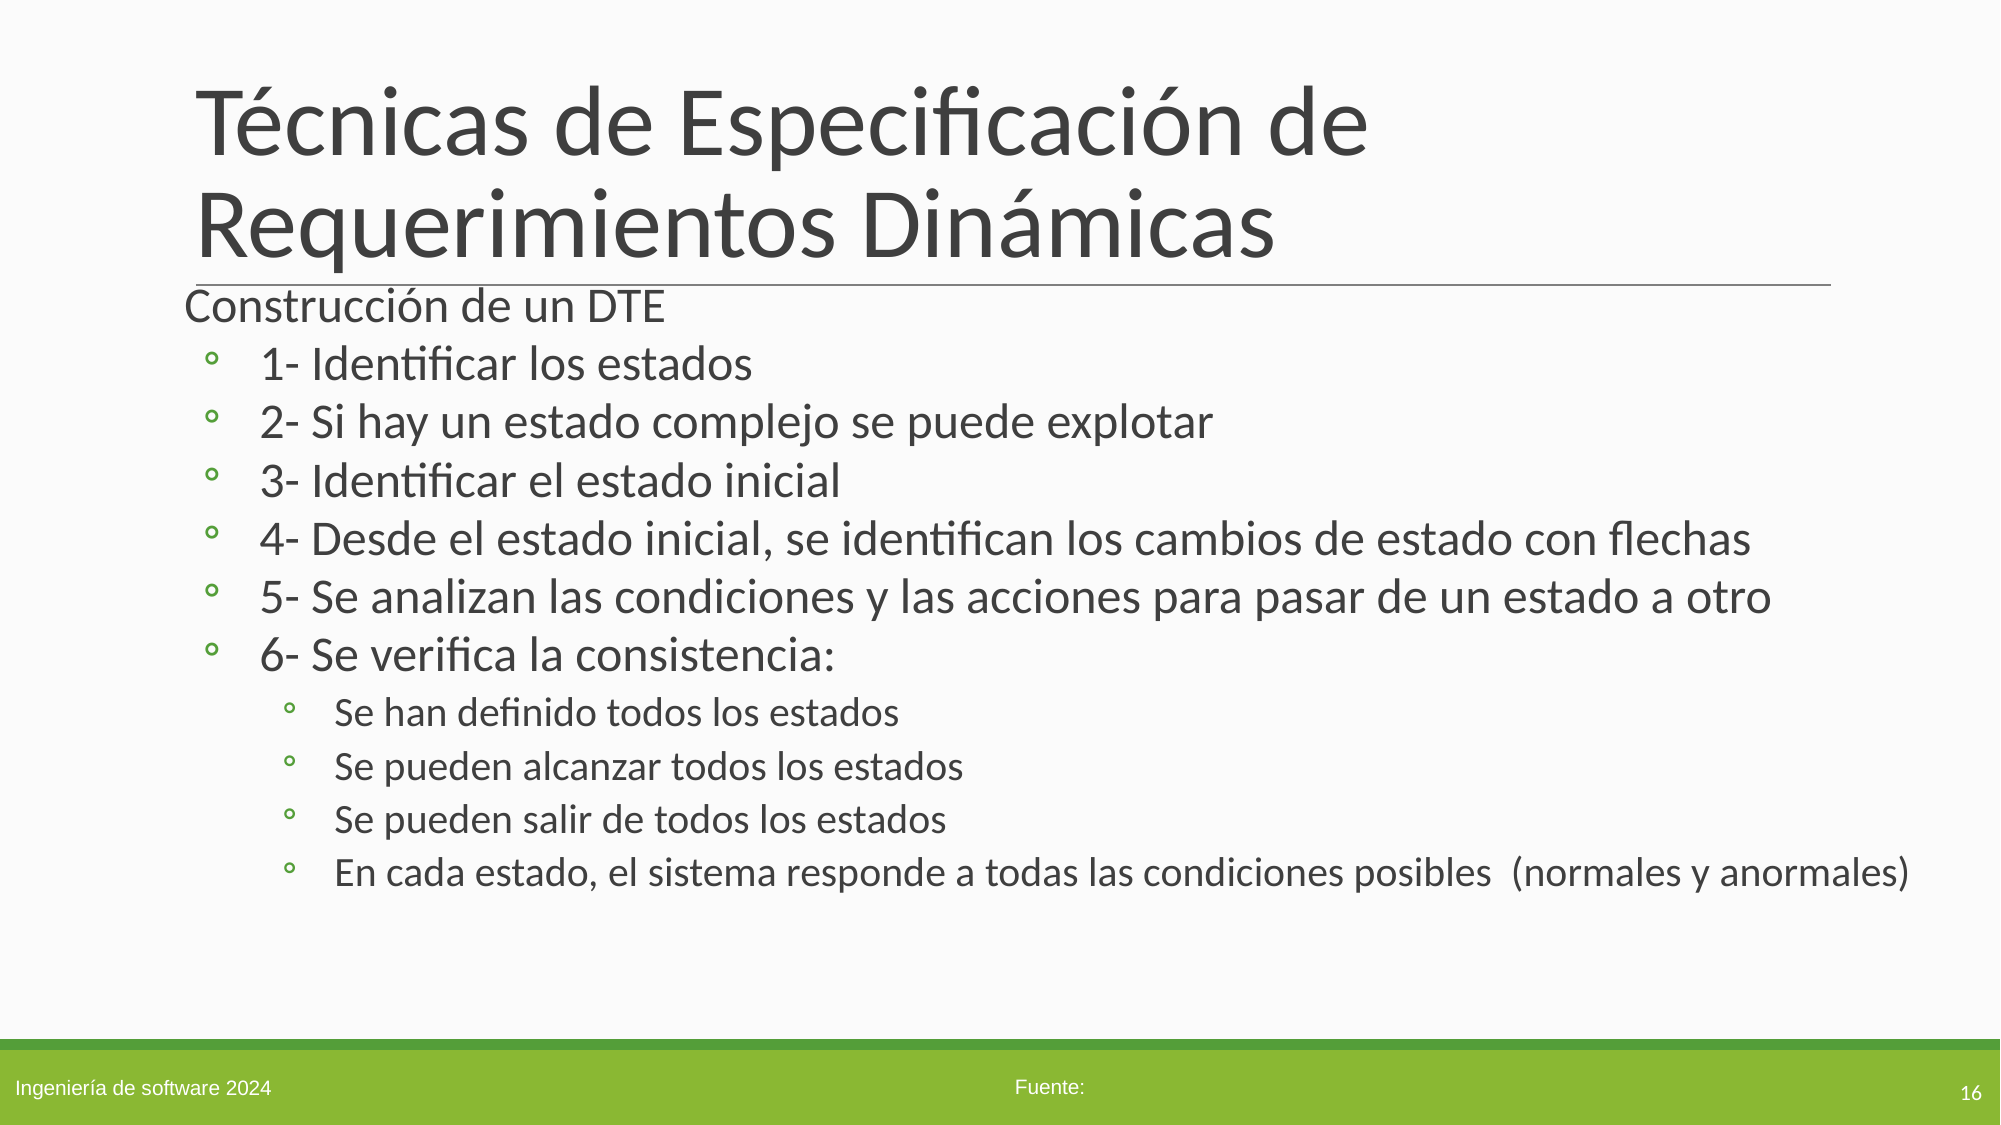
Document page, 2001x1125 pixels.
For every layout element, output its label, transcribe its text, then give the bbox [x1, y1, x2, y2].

slide_number 16 [1784, 1061, 2000, 1122]
list Construcción de un DTE 1- Identificar los estados 2- Si hay un estado complejo se puede explotar 3- Identificar el estado inicial 4- Desde el estado inicial, se identifican los cambios de estado con flechas 5- Se analizan las condiciones y las acciones para pasar de un estado a otro 6- Se verifica la consistencia: Se han definido todos los estados Se pueden alcanzar todos los estados Se pueden salir de todos los estados En cada estado, el sistema responde a todas las condiciones posibles (normales y anormales) [109, 272, 1957, 1005]
title Técnicas de Especificación de Requerimientos Dinámicas [180, 47, 1830, 272]
